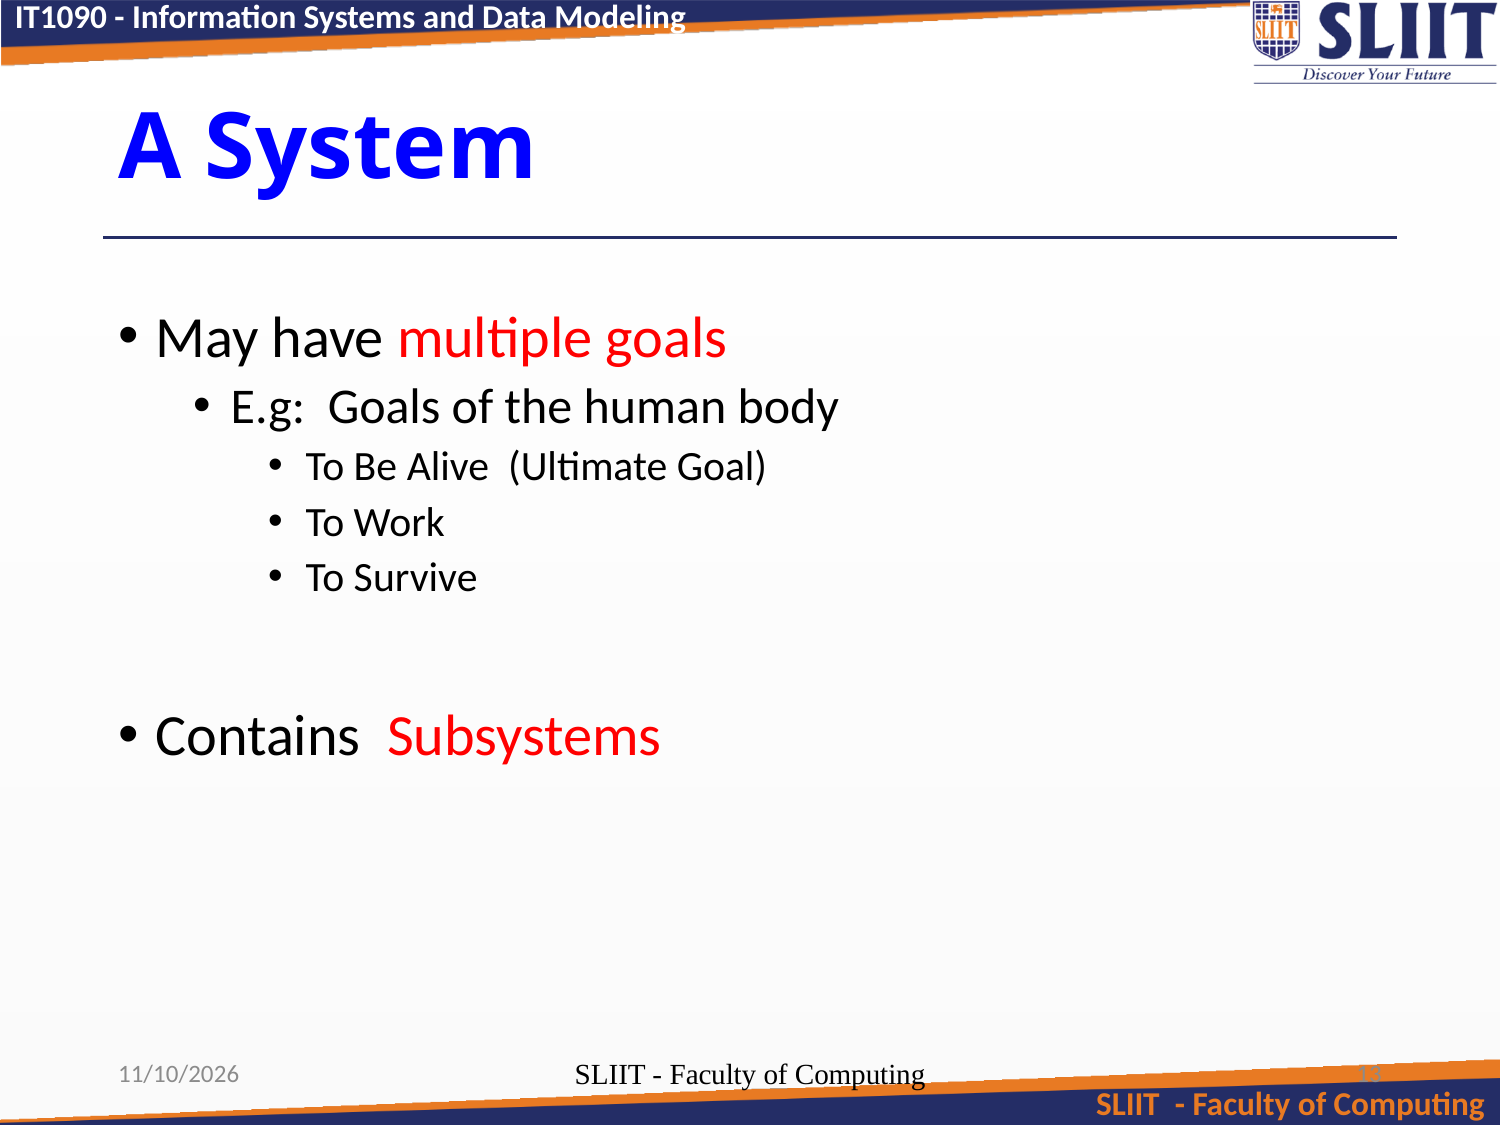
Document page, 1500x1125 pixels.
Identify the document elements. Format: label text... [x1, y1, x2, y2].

footer SLIIT - Faculty of Computing [496, 1042, 1004, 1103]
slide_number 13 [1059, 1042, 1397, 1103]
picture [1250, 0, 1500, 84]
title A System [103, 59, 1397, 238]
picture [1243, 1103, 1249, 1112]
picture [2, 2, 1249, 75]
picture [1302, 1103, 1310, 1112]
list May have multiple goals E.g: Goals of the human body To Be Alive (Ultimate Goal) To Work To Survive Contains Subsystems [103, 299, 1397, 1014]
picture [0, 1050, 1500, 1125]
picture [1356, 1103, 1364, 1112]
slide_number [103, 1042, 441, 1103]
